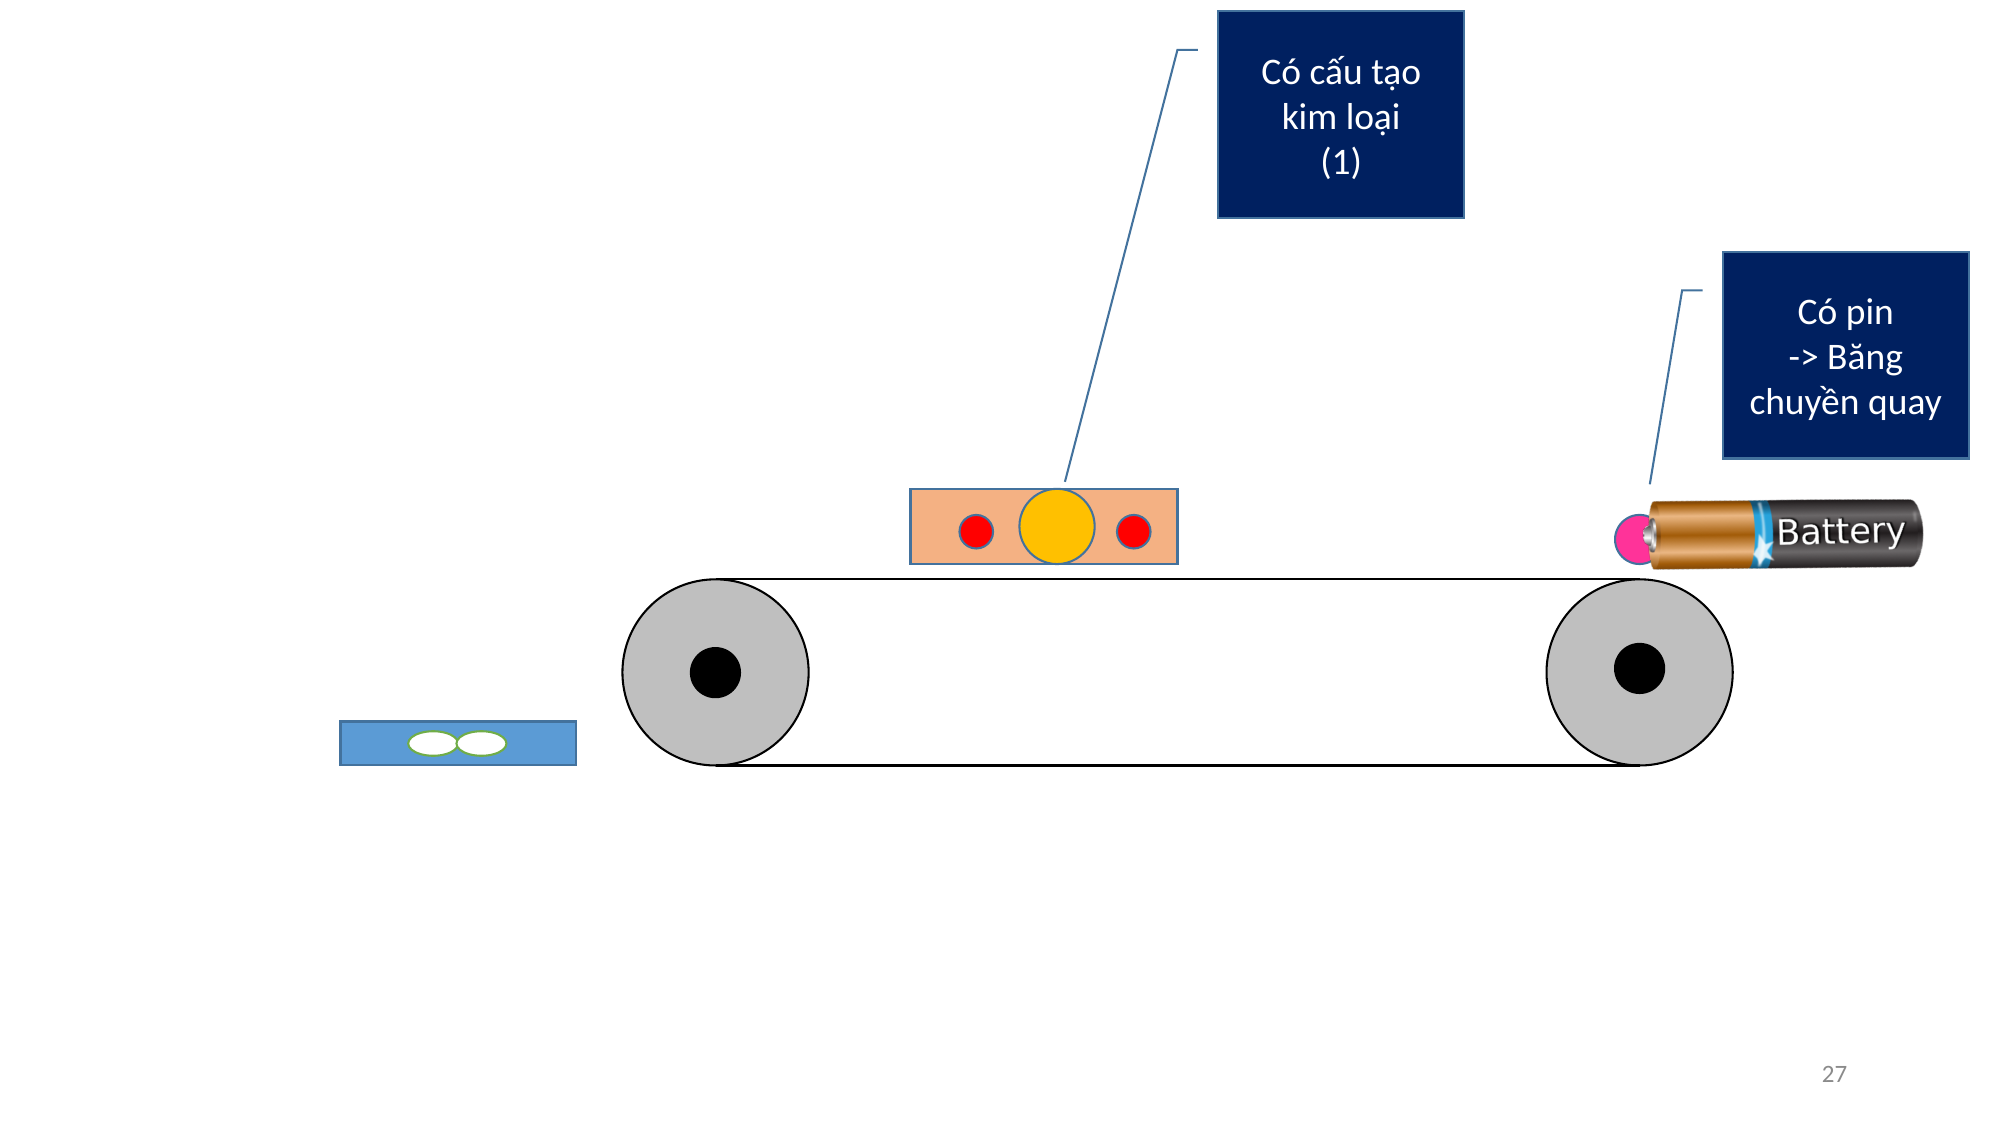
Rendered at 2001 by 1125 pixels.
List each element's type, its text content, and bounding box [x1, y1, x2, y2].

text_box [1067, 488, 1179, 565]
text_box [407, 730, 457, 757]
text_box [339, 720, 577, 766]
text_box [958, 513, 995, 550]
text_box [1545, 578, 1734, 767]
slide_number 27 [1412, 1042, 1863, 1103]
text_box Có pin -> Băng chuyền quay [1722, 251, 1970, 460]
text_box [1616, 550, 1634, 565]
text_box Có pin -> Băng chuyền quay [1648, 289, 1703, 485]
text_box [455, 730, 508, 757]
text_box [1115, 513, 1152, 550]
text_box [1018, 487, 1096, 566]
picture [1612, 366, 1955, 705]
text_box [1614, 642, 1666, 695]
text_box [621, 578, 810, 767]
text_box Có cấu tạo kim loại (1) [1063, 48, 1198, 483]
text_box [909, 488, 1048, 565]
text_box [689, 647, 742, 699]
text_box [1614, 514, 1636, 541]
text_box Có cấu tạo kim loại (1) [1217, 10, 1465, 219]
